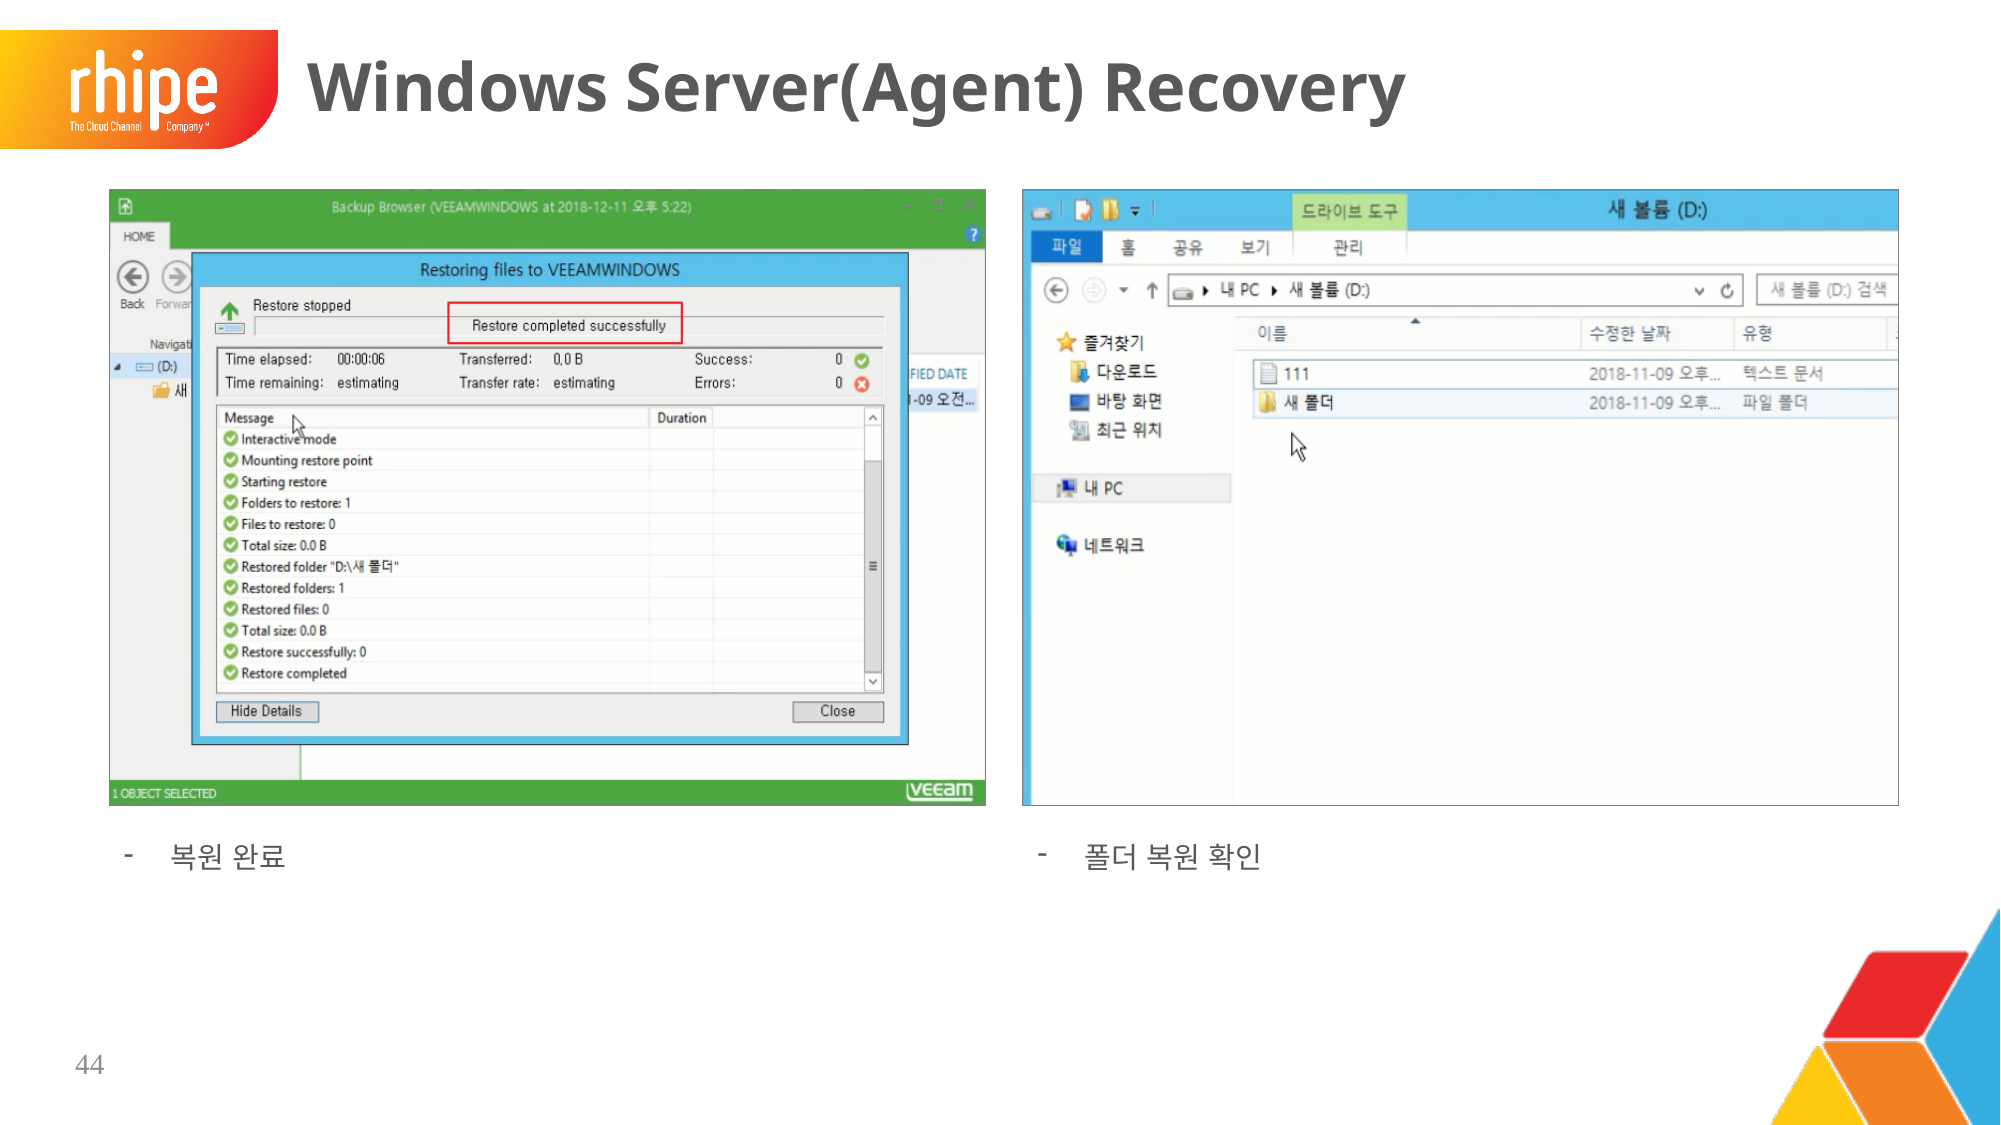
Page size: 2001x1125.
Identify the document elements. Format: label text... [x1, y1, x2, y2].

slide_number 44 [25, 1033, 155, 1093]
text_box 폴더 복원 확인 [1022, 831, 1898, 882]
title Windows Server(Agent) Recovery [292, 31, 1944, 150]
text_box 복원 완료 [109, 832, 955, 883]
picture [0, 0, 2000, 1125]
